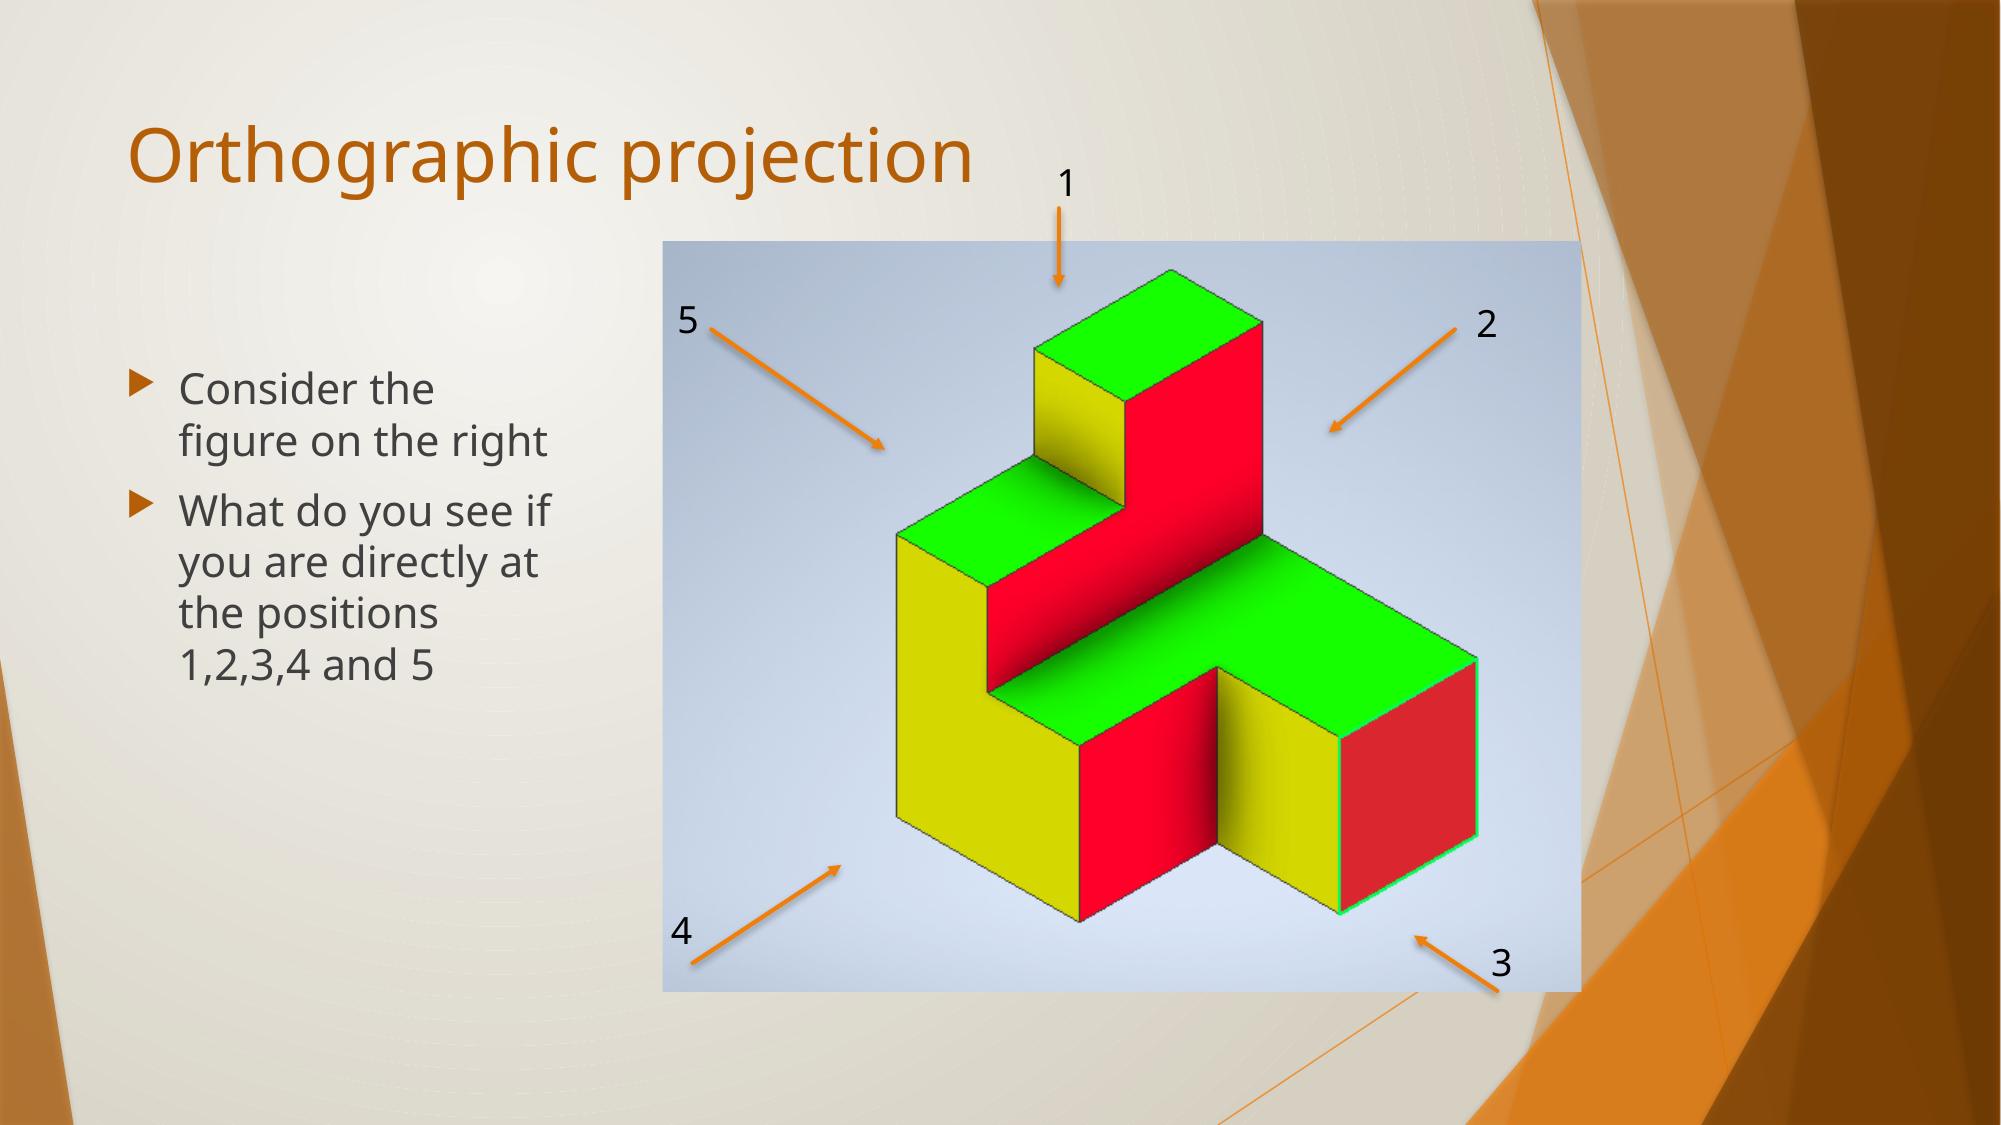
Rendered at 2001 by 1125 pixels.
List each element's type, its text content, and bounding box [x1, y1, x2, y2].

title Orthographic projection [111, 99, 1522, 317]
list Consider the figure on the right What do you see if you are directly at the positions 1,2,3,4 and 5 [111, 354, 579, 736]
text_box 1 [1041, 151, 1151, 212]
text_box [710, 328, 886, 451]
picture [662, 241, 1582, 993]
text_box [1328, 328, 1456, 434]
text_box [1413, 934, 1498, 992]
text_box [692, 864, 842, 964]
